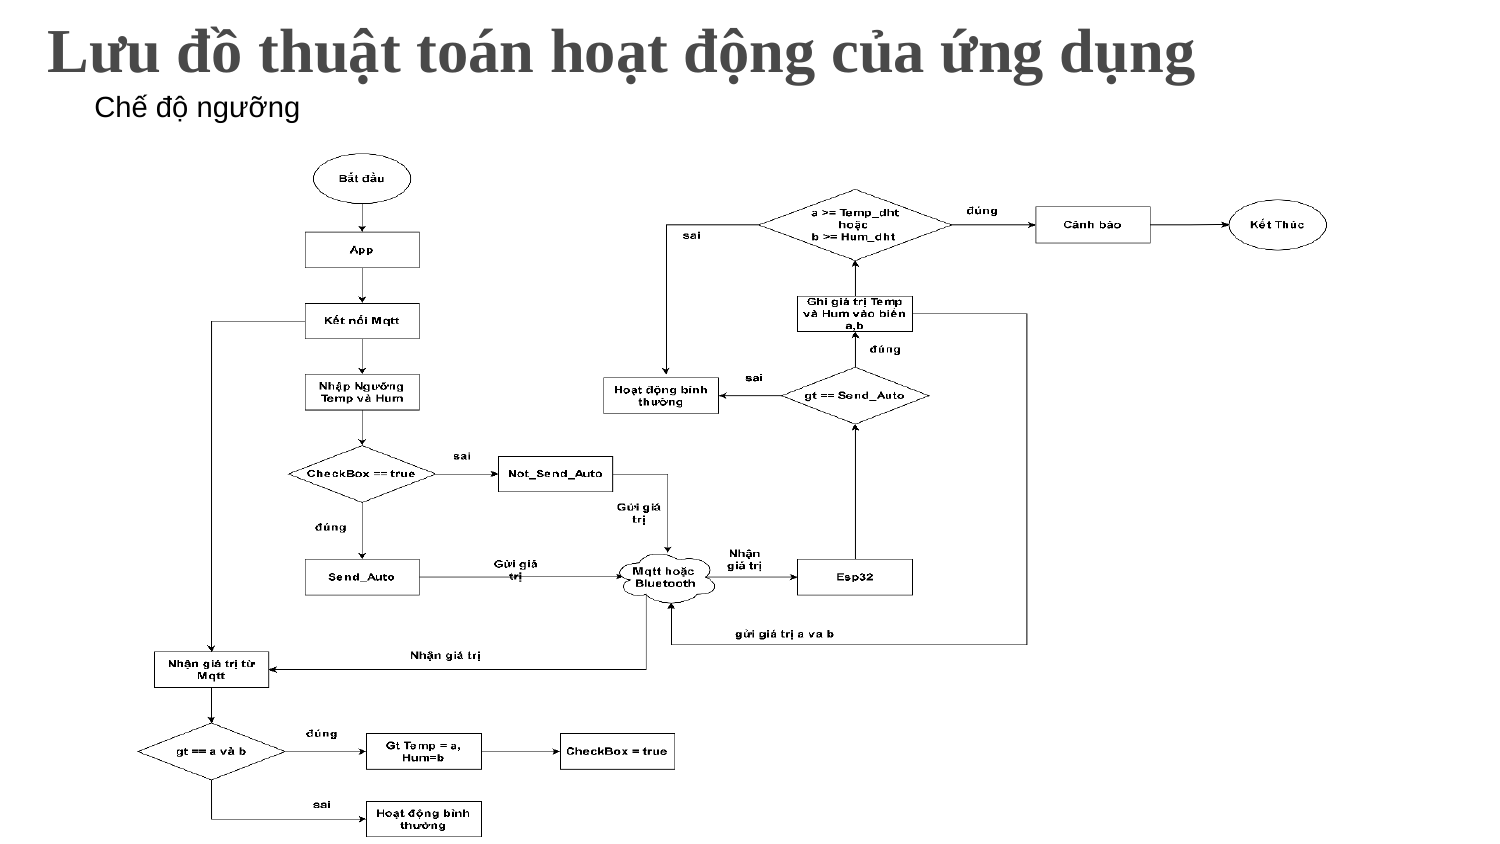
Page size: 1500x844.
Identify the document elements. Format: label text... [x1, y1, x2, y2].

text_box Lưu đồ thuật toán hoạt động của ứng dụng [32, 0, 1264, 107]
picture [127, 146, 1336, 844]
text_box Chế độ ngưỡng [79, 80, 603, 131]
